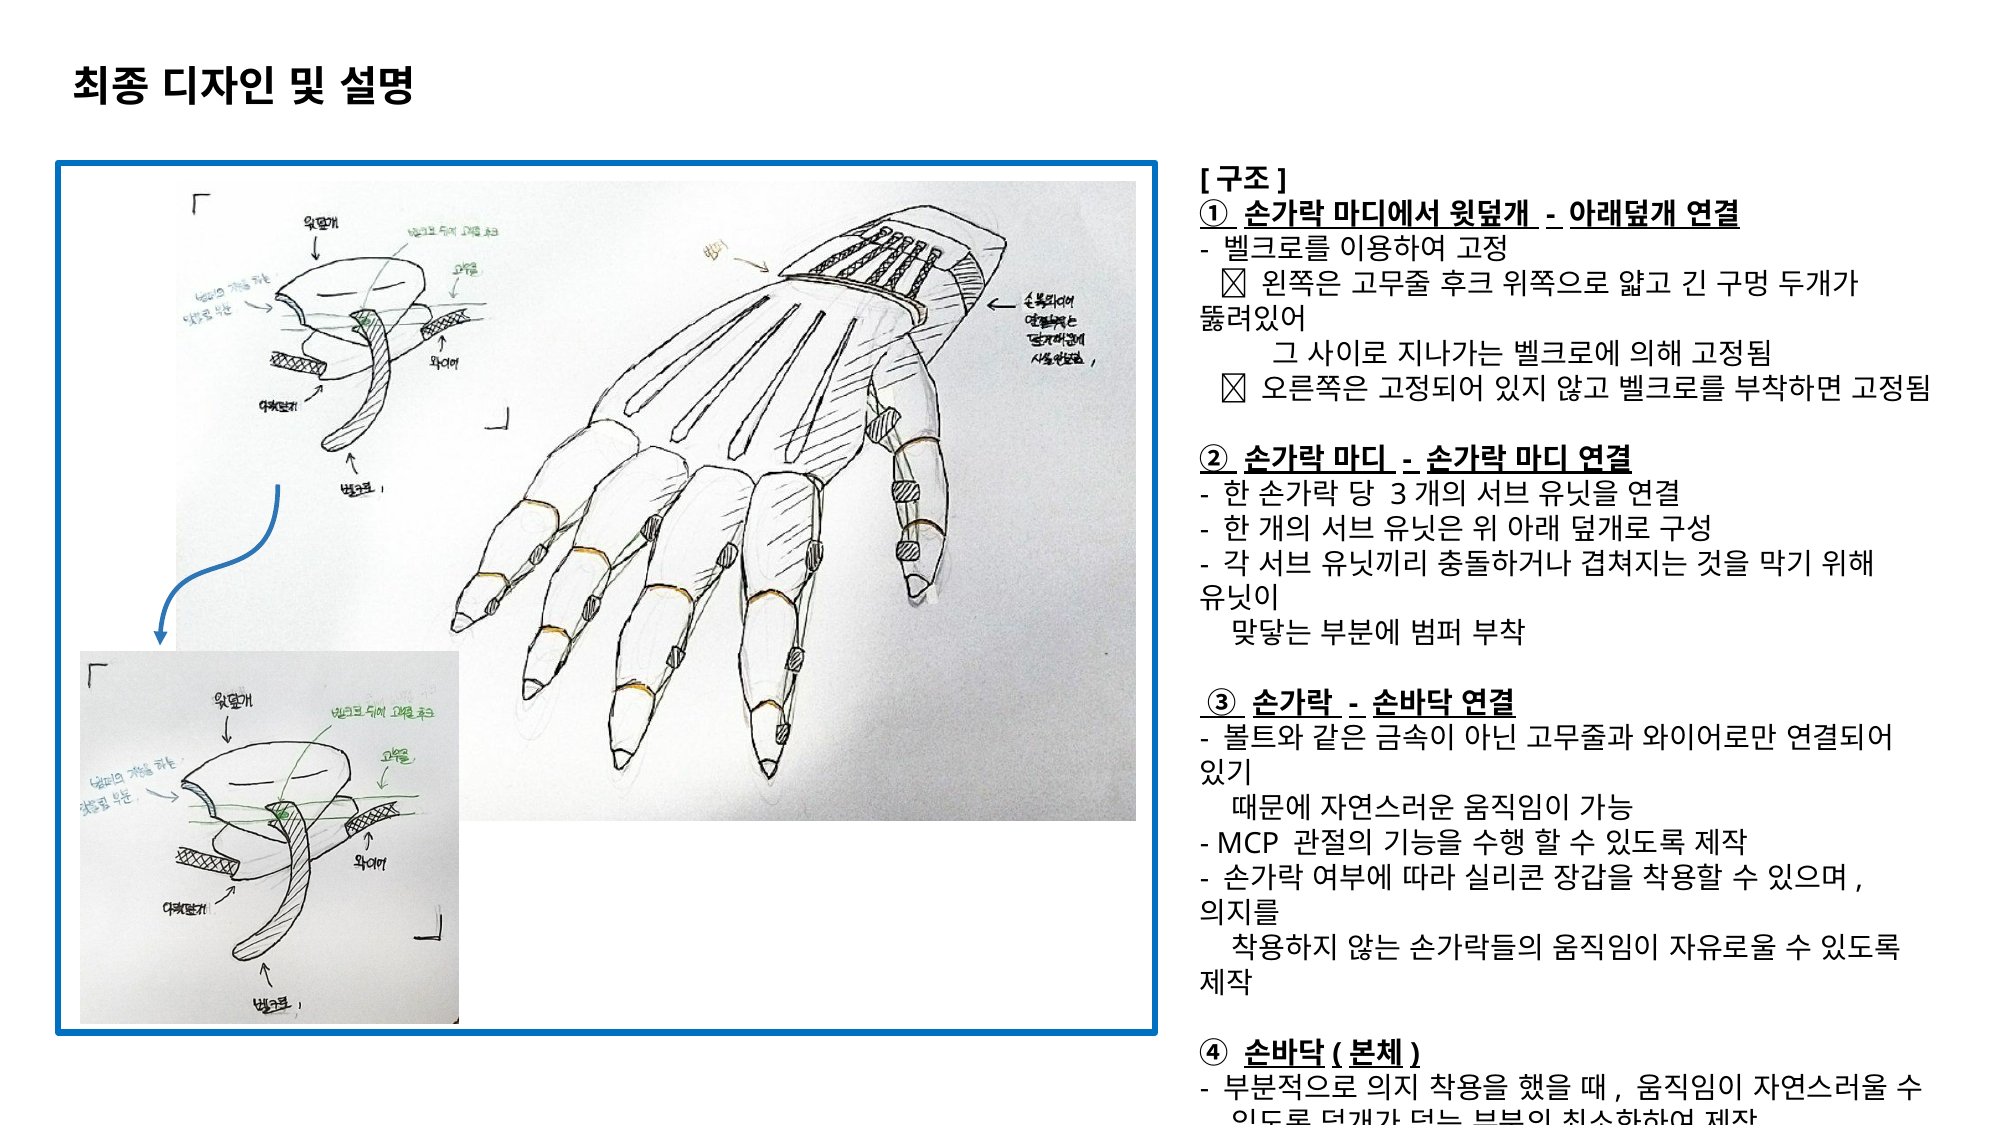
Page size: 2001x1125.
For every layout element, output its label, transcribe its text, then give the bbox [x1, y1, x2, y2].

text_box 최종 디자인 및 설명 [58, 52, 988, 118]
text_box [구조] ① 손가락 마디에서 윗덮개 - 아래덮개 연결 - 벨크로를 이용하여 고정  왼쪽은 고무줄 후크 위쪽으로 얇고 긴 구멍 두개가 뚫려있어 그 사이로 지나가는 벨크로에 의해 고정됨  오른쪽은 고정되어 있지 않고 벨크로를 부착하면 고정됨 ② 손가락 마디 - 손가락 마디 연결 - 한 손가락 당 3개의 서브 유닛을 연결 - 한 개의 서브 유닛은 위 아래 덮개로 구성 - 각 서브 유닛끼리 충돌하거나 겹쳐지는 것을 막기 위해 유닛이 맞닿는 부분에 범퍼 부착 ③ 손가락 - 손바닥 연결 - 볼트와 같은 금속이 아닌 고무줄과 와이어로만 연결되어 있기 때문에 자연스러운 움직임이 가능 - MCP 관절의 기능을 수행 할 수 있도록 제작 - 손가락 여부에 따라 실리콘 장갑을 착용할 수 있으며, 의지를 착용하지 않는 손가락들의 움직임이 자유로울 수 있도록 제작 ④ 손바닥(본체) - 부분적으로 의지 착용을 했을 때, 움직임이 자연스러울 수 있도록 덮개가 덮는 부분의 최소화하여 제작 - 너무 무겁지 않고 착용감이 편하도록 얇게 제작 - 의지와 연결이 편하고 자연스러울 수 있도록 제작 [1185, 117, 1961, 1125]
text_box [138, 506, 300, 624]
text_box 최종 디자인 그림 [58, 162, 1155, 1033]
picture [79, 181, 1136, 1024]
